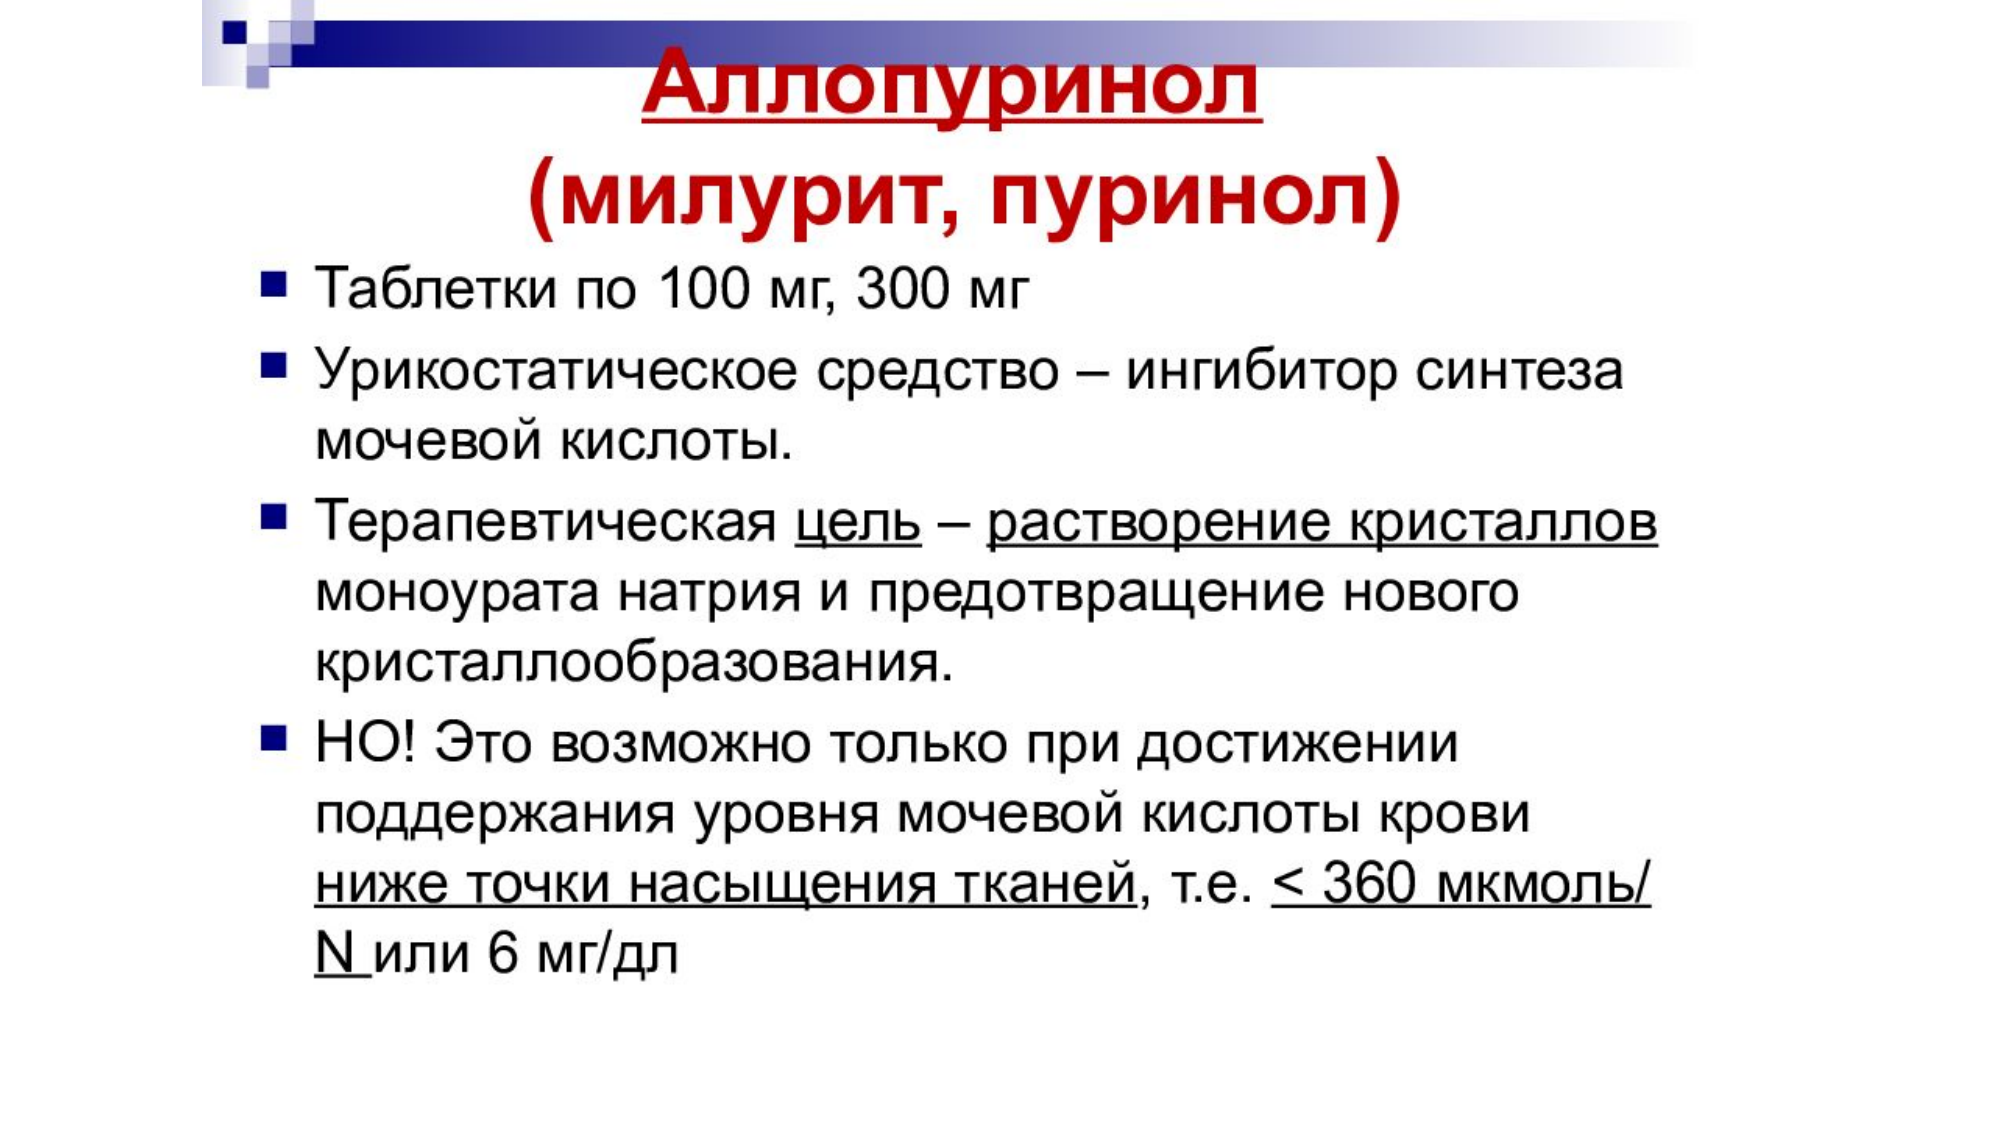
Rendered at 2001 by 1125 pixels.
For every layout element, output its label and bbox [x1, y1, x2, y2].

list [202, 0, 1699, 1122]
